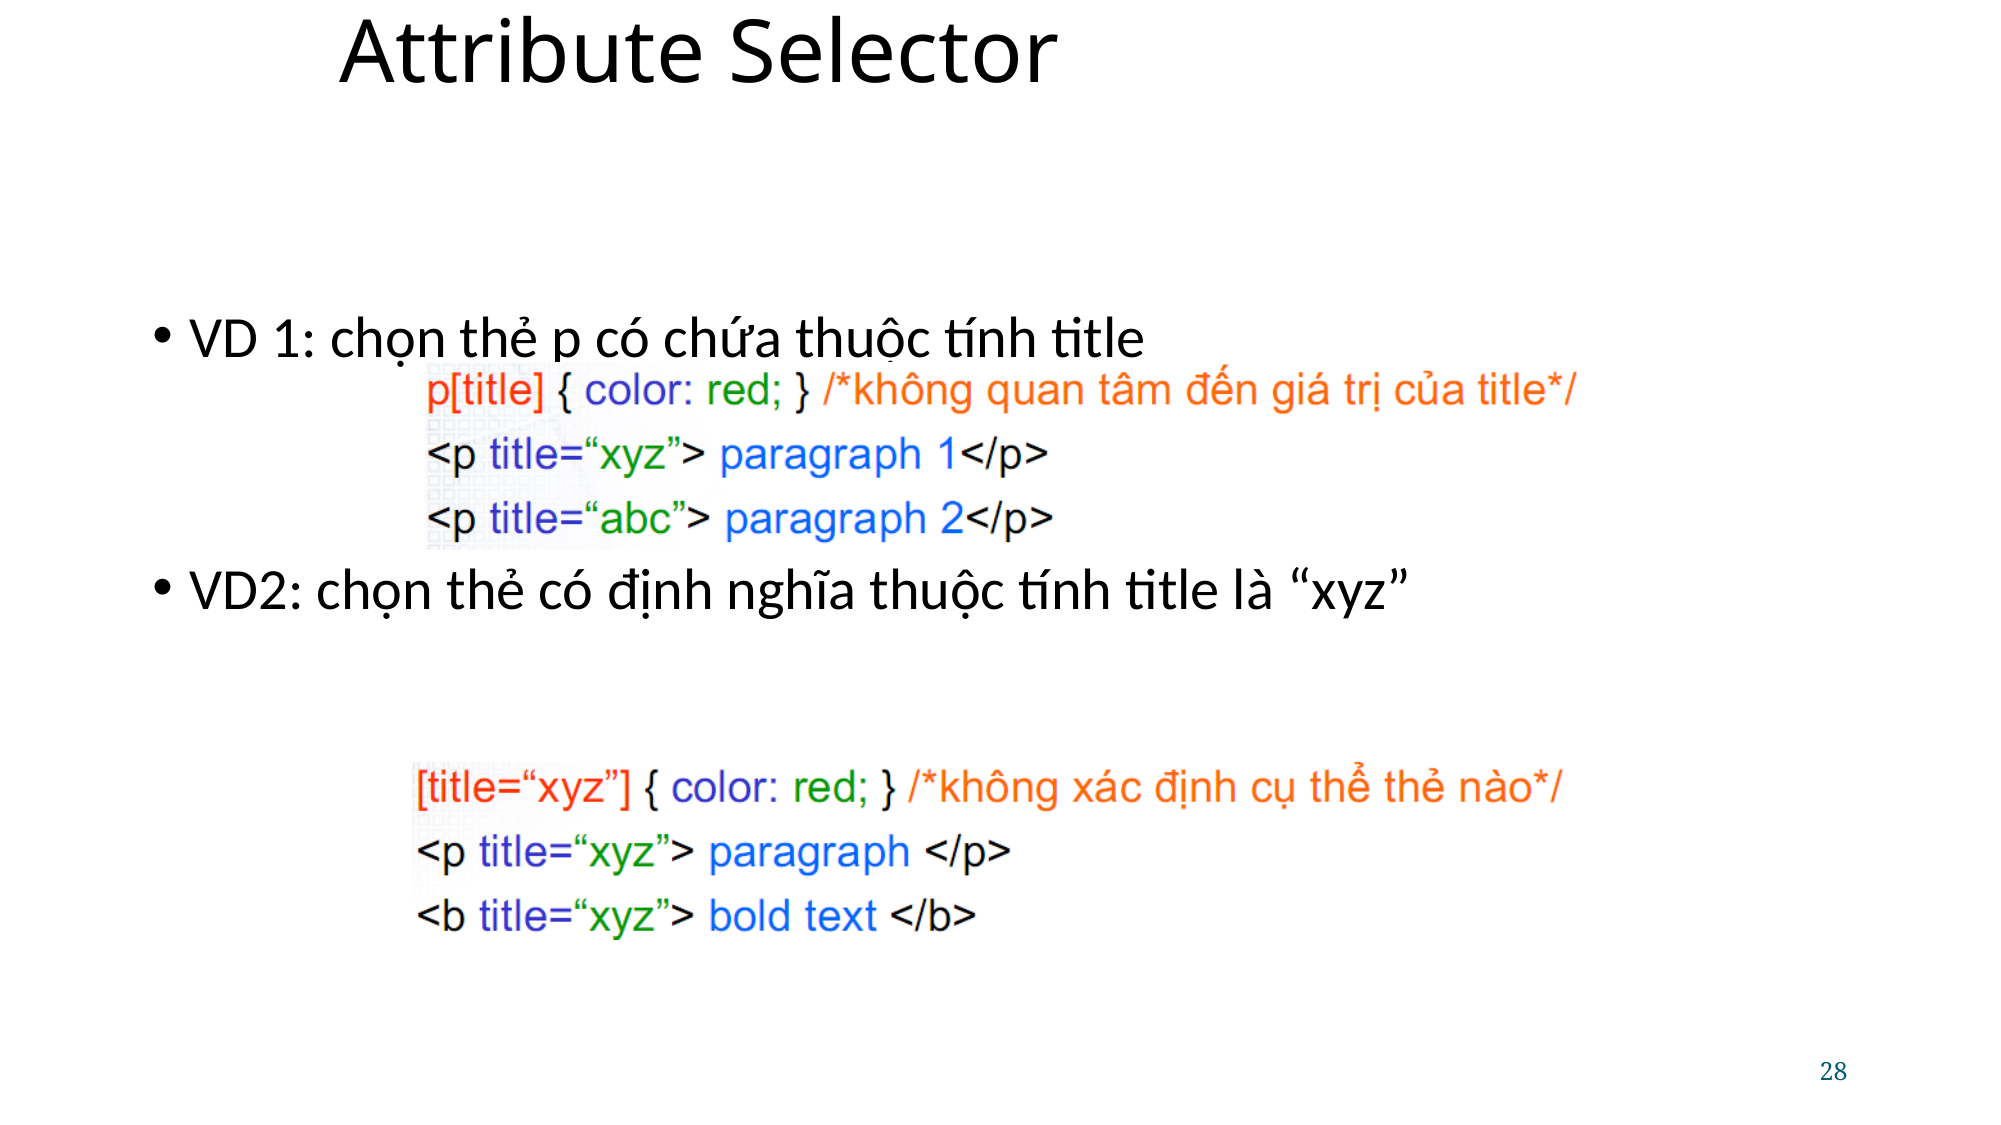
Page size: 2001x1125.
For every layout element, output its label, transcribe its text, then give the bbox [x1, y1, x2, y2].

list VD 1: chọn thẻ p có chứa thuộc tính title VD2: chọn thẻ có định nghĩa thuộc tính title là “xyz” [137, 299, 1863, 1014]
picture [424, 362, 1584, 550]
title Attribute Selector [324, 0, 1713, 110]
slide_number 28 [1412, 1042, 1863, 1103]
picture [412, 762, 1575, 940]
